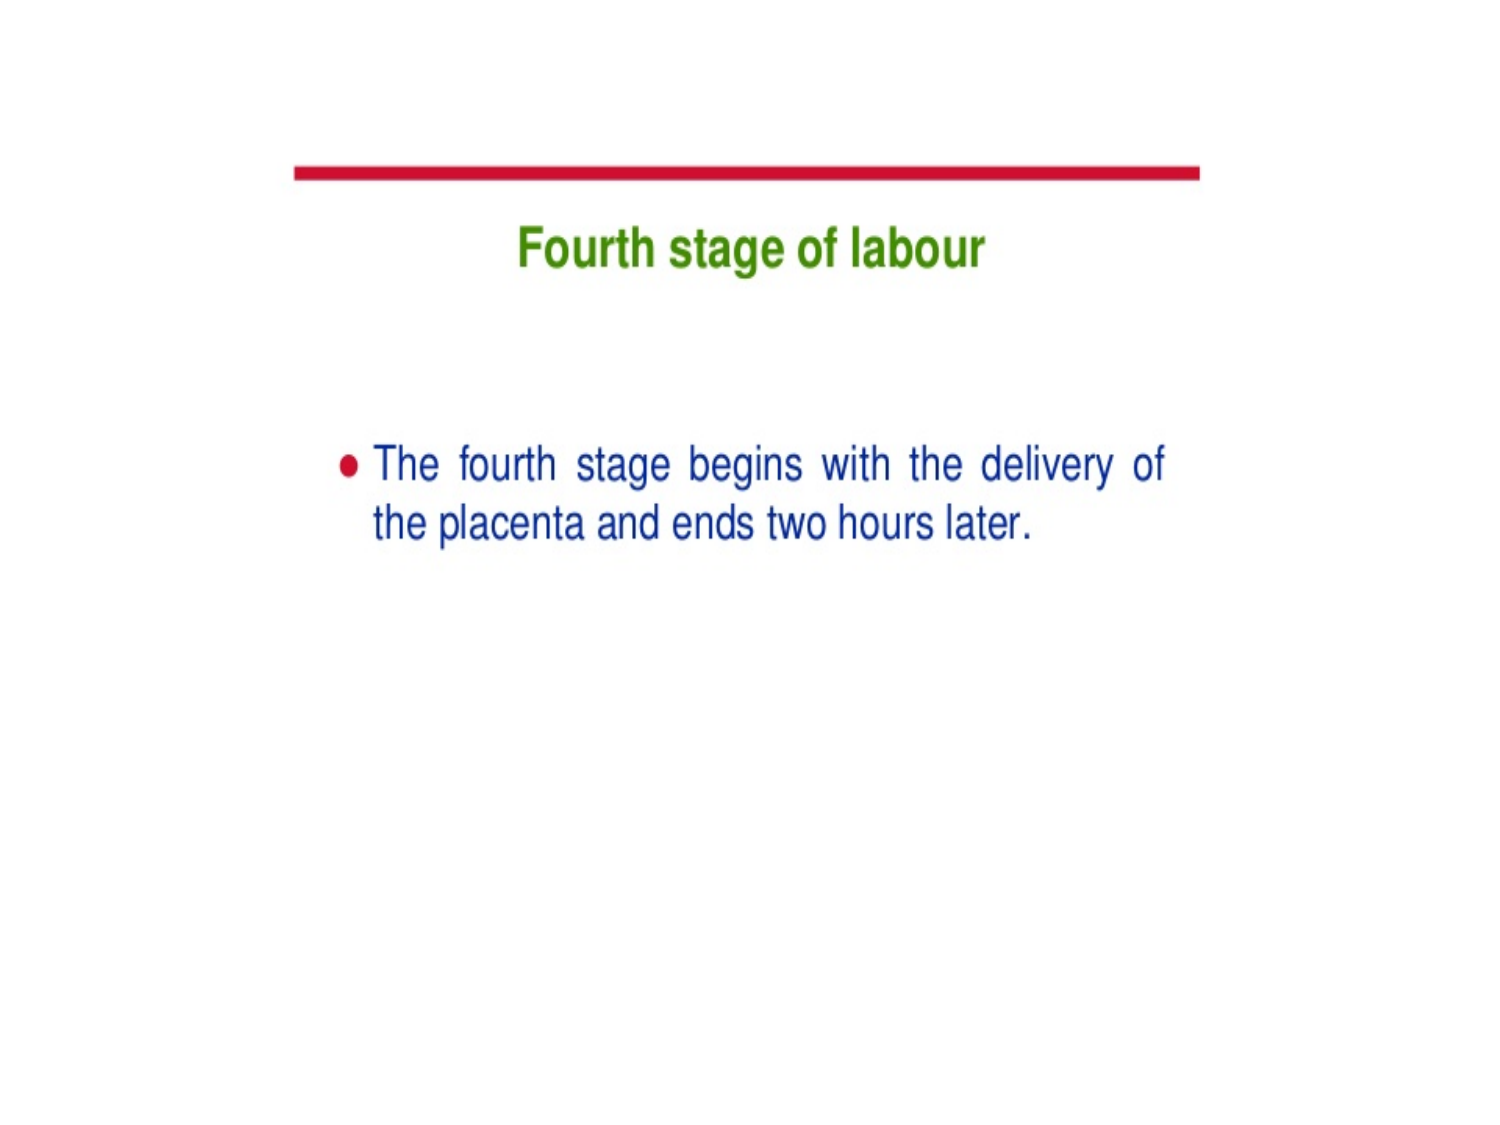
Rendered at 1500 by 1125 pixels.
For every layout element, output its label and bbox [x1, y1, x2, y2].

picture [252, 101, 1251, 1038]
